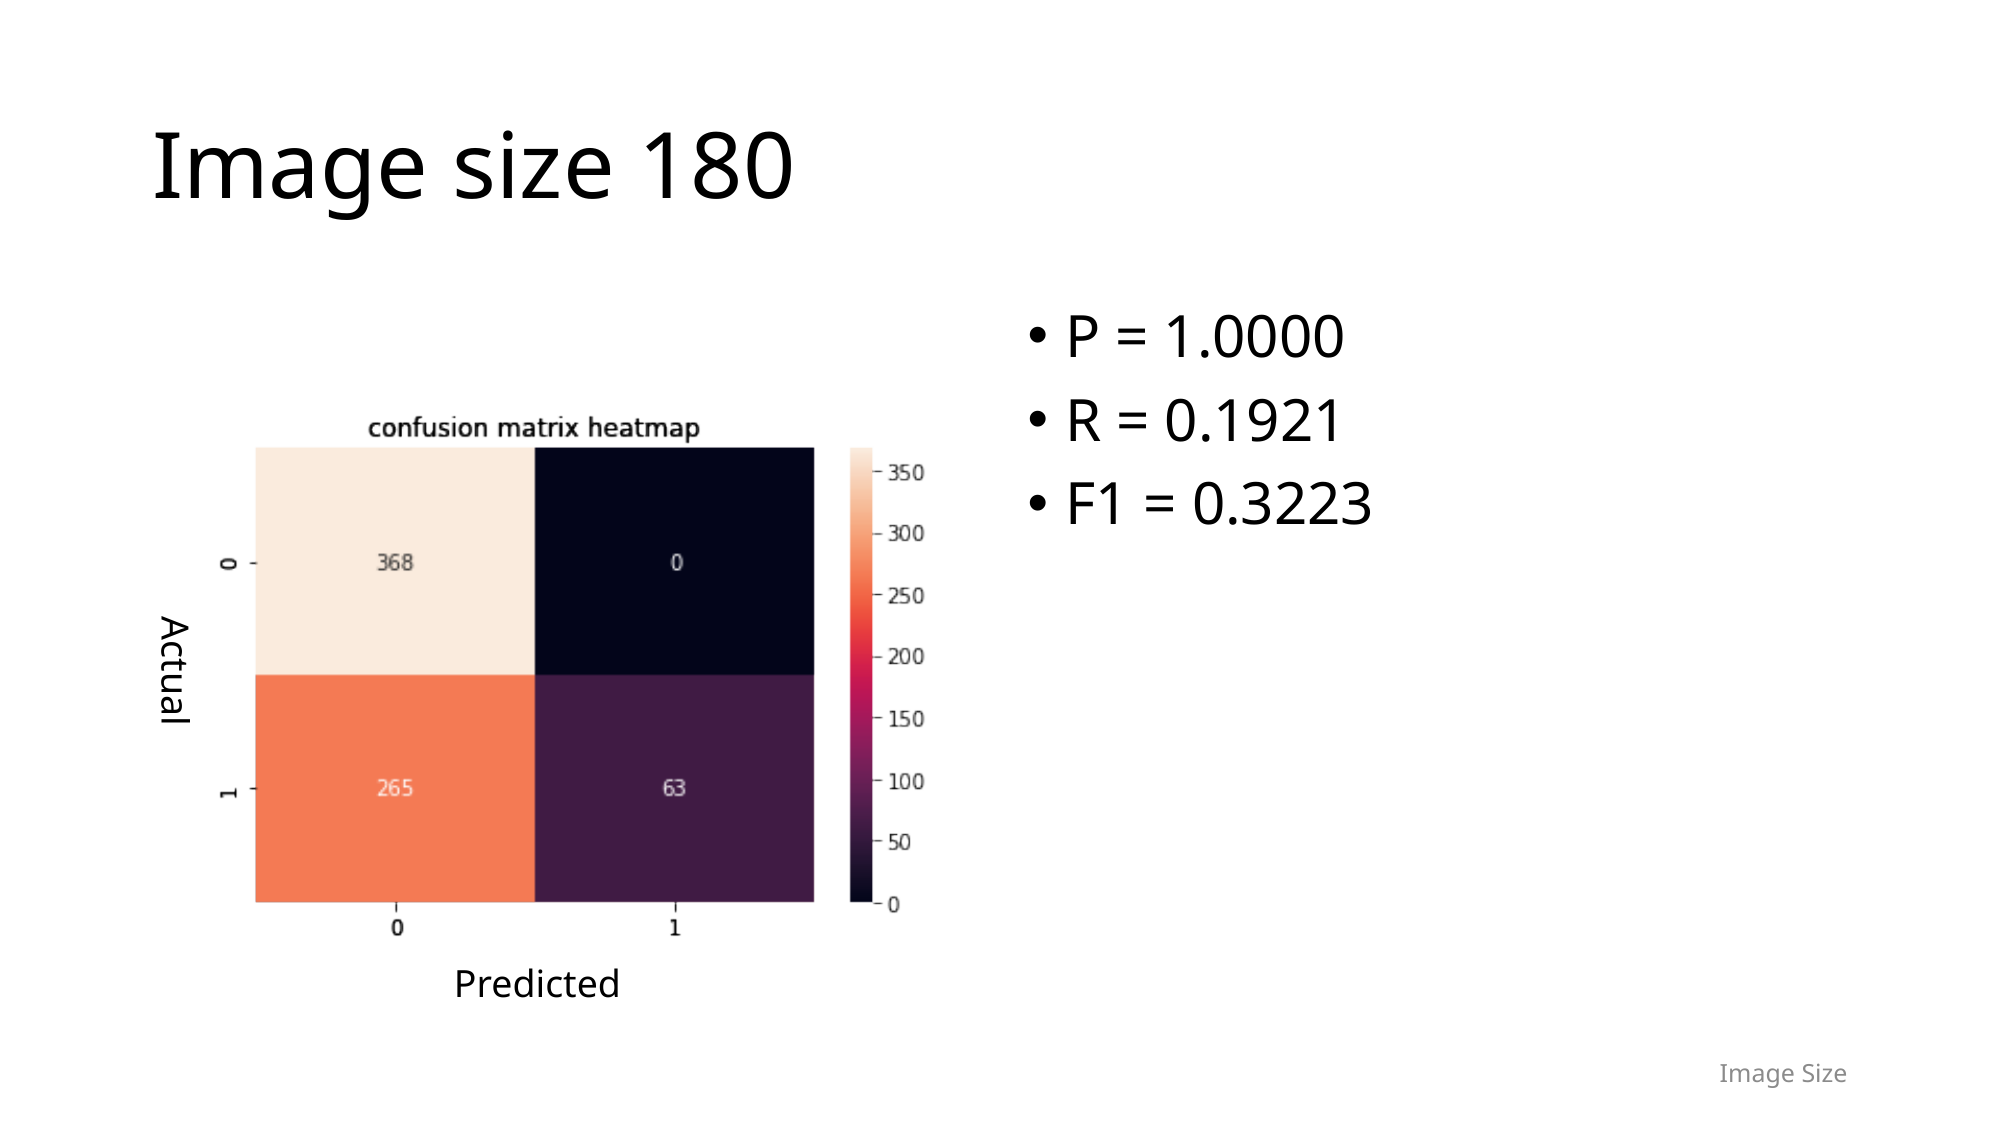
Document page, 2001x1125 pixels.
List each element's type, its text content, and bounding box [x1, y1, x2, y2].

list P = 1.0000 R = 0.1921 F1 = 0.3223 [1012, 299, 1863, 1014]
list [206, 402, 940, 953]
title Image size 180 [137, 59, 1863, 278]
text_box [130, 402, 831, 1014]
slide_number Image Size [1412, 1042, 1863, 1103]
